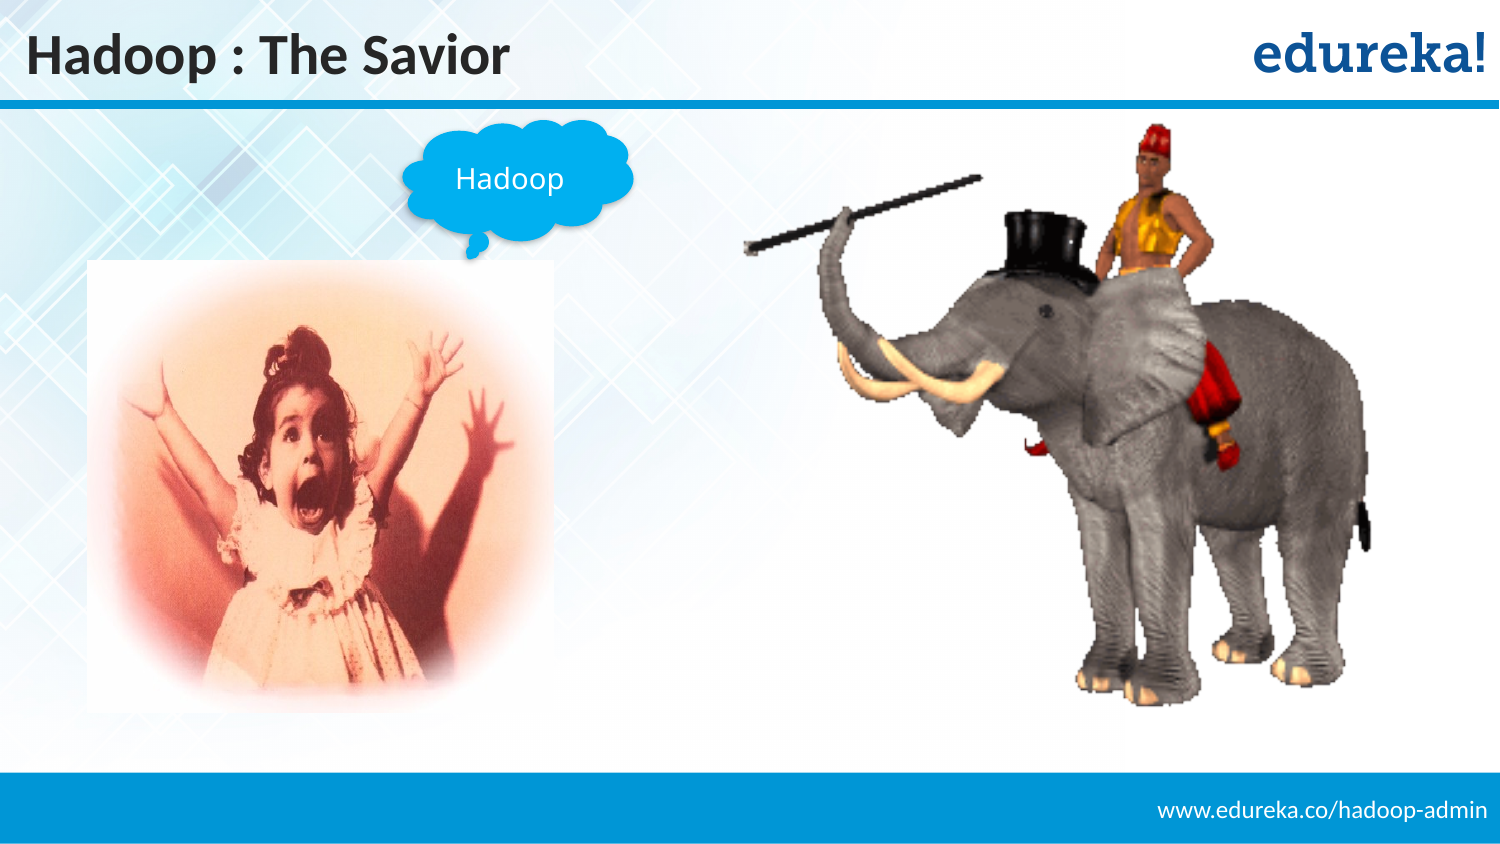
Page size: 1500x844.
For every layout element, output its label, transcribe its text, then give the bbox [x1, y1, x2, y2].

picture [0, 0, 1484, 99]
text_box Hadoop [401, 119, 571, 259]
list Hadoop : The Savior [26, 15, 575, 89]
picture [0, 110, 1463, 772]
